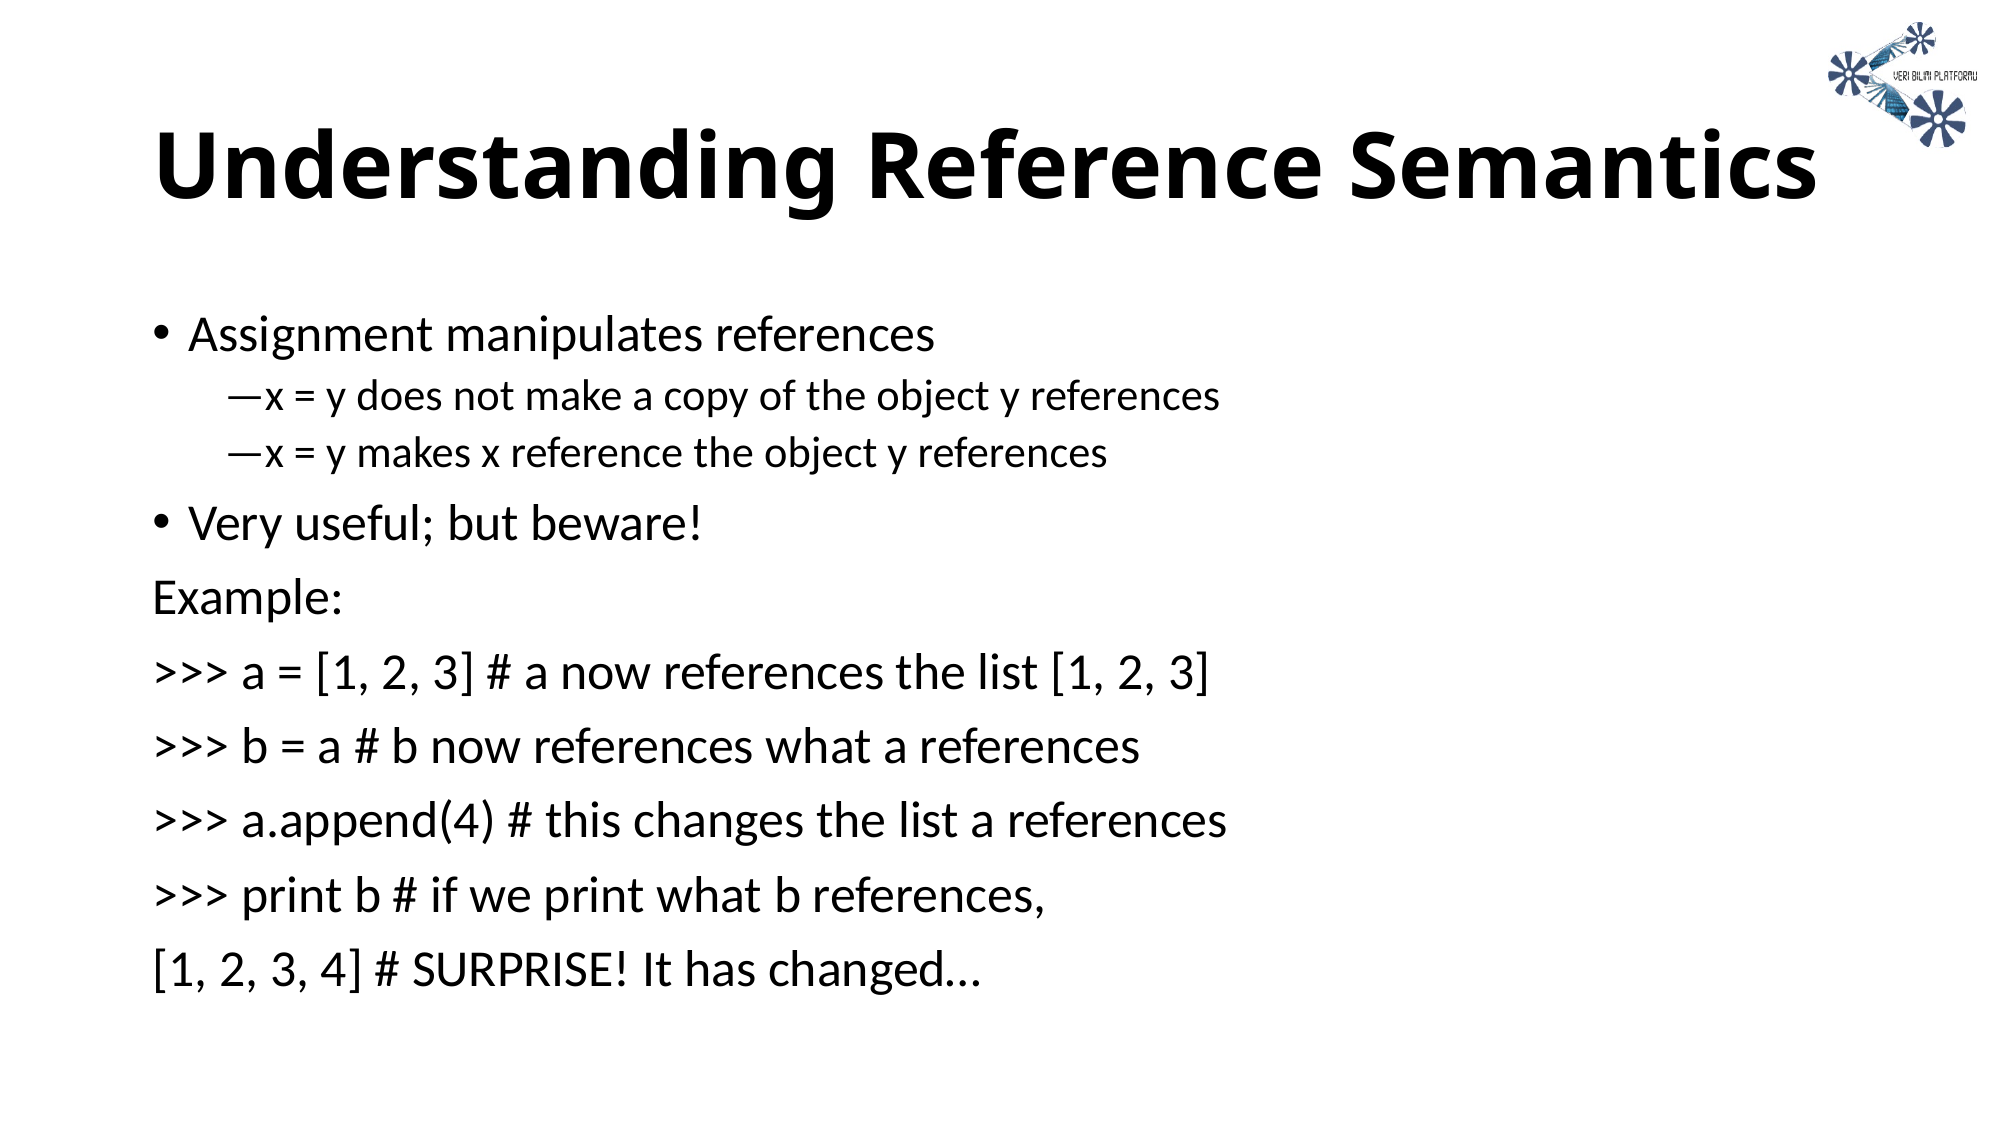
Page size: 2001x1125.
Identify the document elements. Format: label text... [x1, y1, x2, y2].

list Assignment manipulates references —x = y does not make a copy of the object y references —x = y makes x reference the object y references Very useful; but beware! Example: >>> a = [1, 2, 3] # a now references the list [1, 2, 3] >>> b = a # b now references what a references >>> a.append(4) # this changes the list a references >>> print b # if we print what b references, [1, 2, 3, 4] # SURPRISE! It has changed… [137, 299, 1863, 1014]
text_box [1828, 22, 1978, 154]
title Understanding Reference Semantics [137, 59, 1863, 278]
